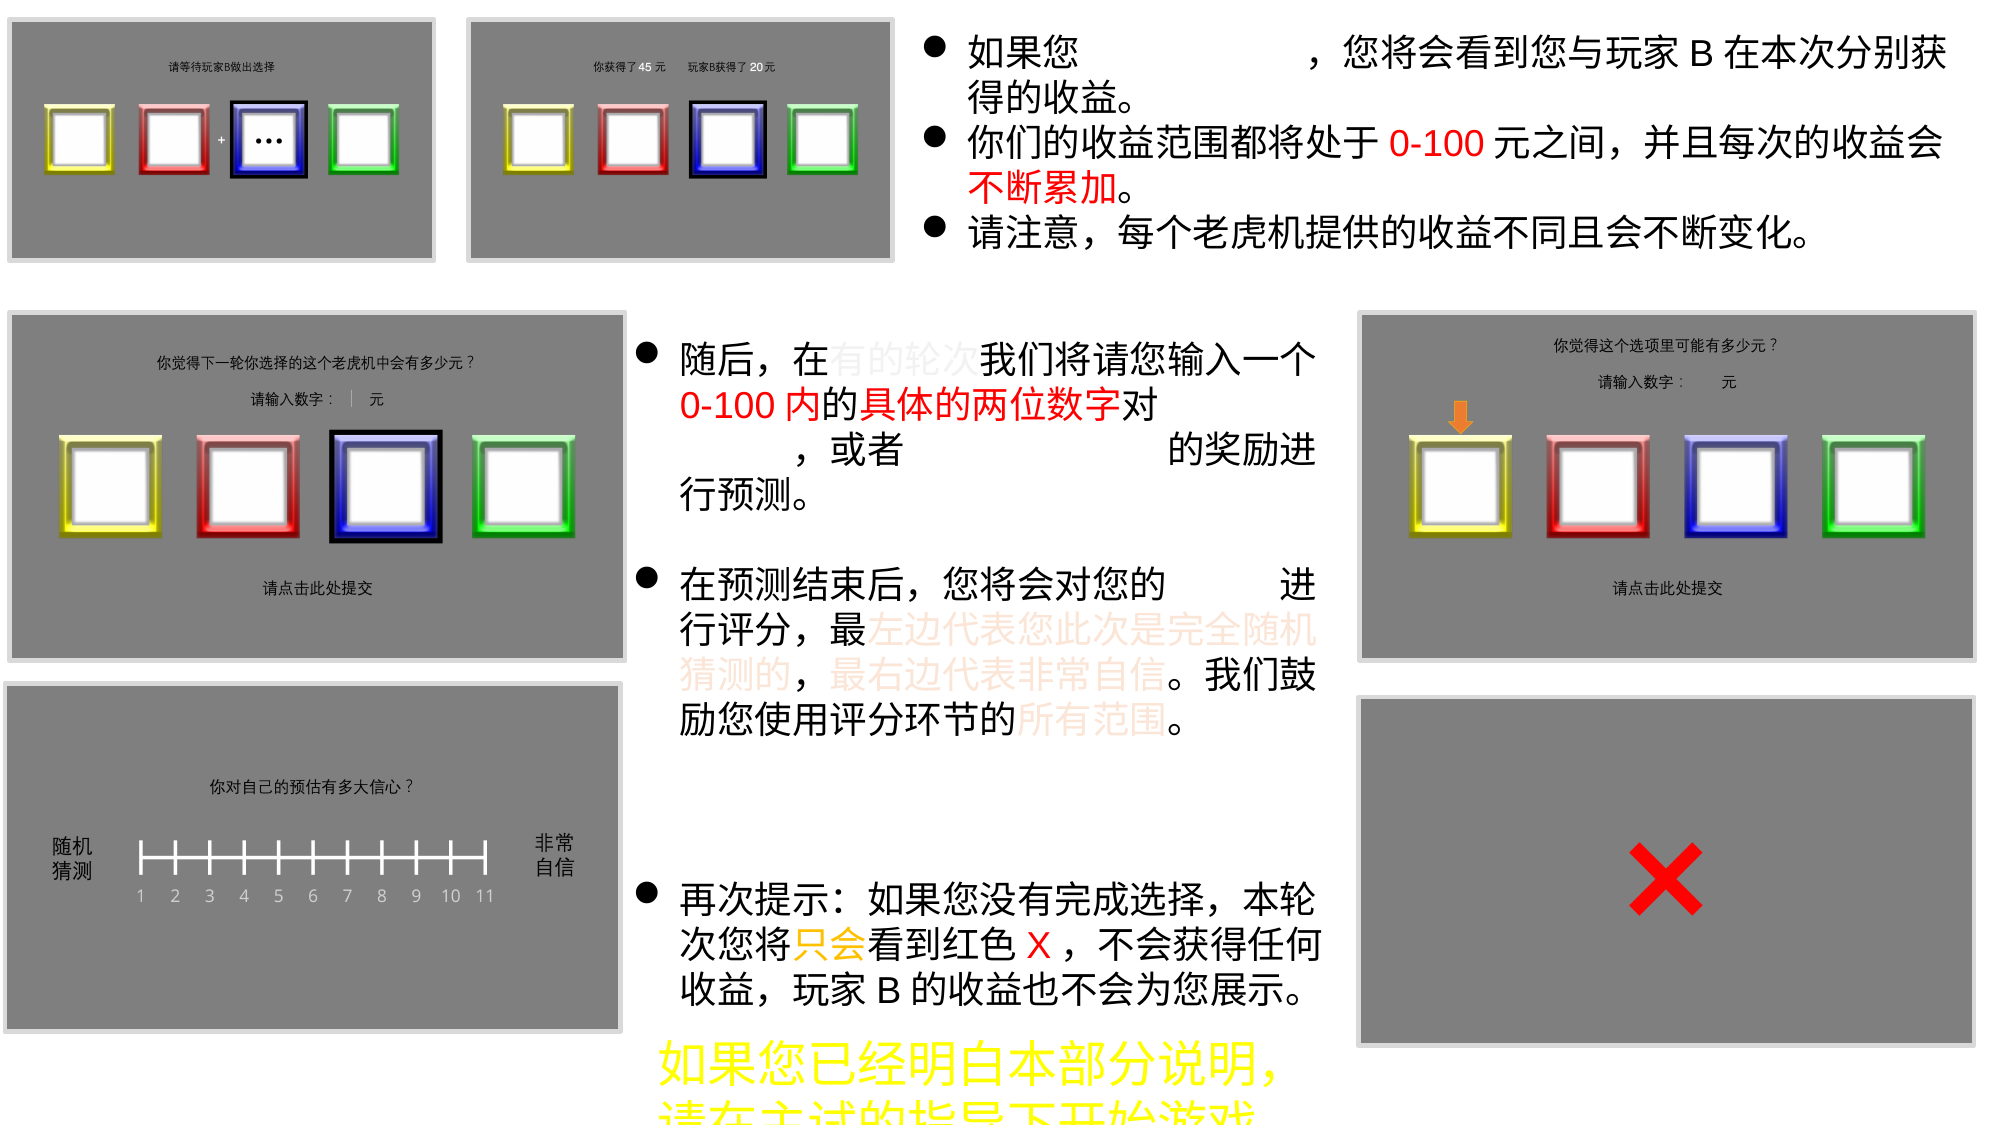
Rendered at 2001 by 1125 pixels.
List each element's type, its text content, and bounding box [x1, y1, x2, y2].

picture [11, 21, 432, 258]
text_box 随后，在有的轮次我们将请您输入一个0-100内的具体的两位数字对您选择的老虎机，或者随机一个老虎机的奖励进行预测。 在预测结束后，您将会对您的自信心进行评分，最左边代表您此次是完全随机猜测的，最右边代表非常自信。我们鼓励您使用评分环节的所有范围。 评定完成后，您将和玩家B一起进入下一轮游戏。 再次提示：如果您没有完成选择，本轮次您将只会看到红色X，不会获得任何收益，玩家B的收益也不会为您展示。 [618, 283, 1344, 1018]
text_box 如果您成功完成选择，您将会看到您与玩家B在本次分别获得的收益。 你们的收益范围都将处于0-100元之间，并且每次的收益会不断累加。 请注意，每个老虎机提供的收益不同且会不断变化。您在本游戏中获得的总收益越高，您最终获得的被试费也就越高。 [906, 21, 1989, 307]
picture [11, 314, 623, 659]
text_box 如果您已经明白本部分说明，请在主试的指导下开始游戏。 [642, 1025, 1344, 1125]
picture [7, 685, 619, 1030]
picture [470, 21, 891, 258]
picture [1361, 314, 1973, 659]
picture [1360, 699, 1972, 1044]
